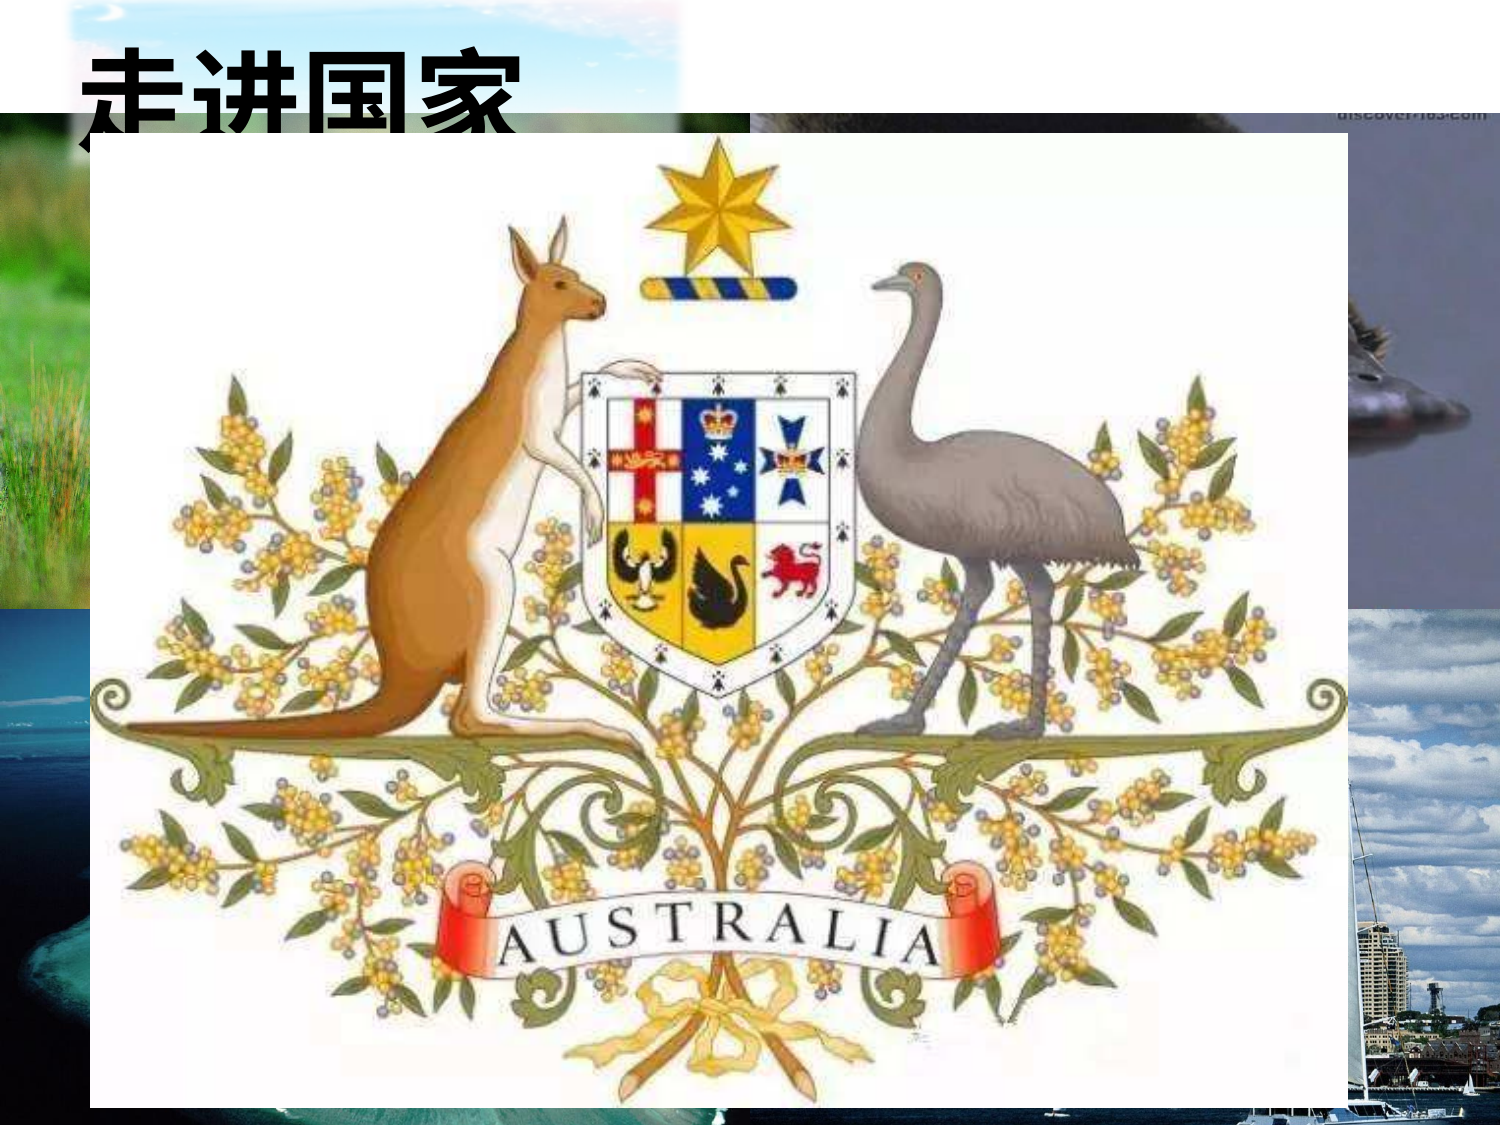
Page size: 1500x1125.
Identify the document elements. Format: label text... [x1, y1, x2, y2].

text_box 走进国家 [79, 7, 672, 111]
picture [0, 113, 1500, 1125]
